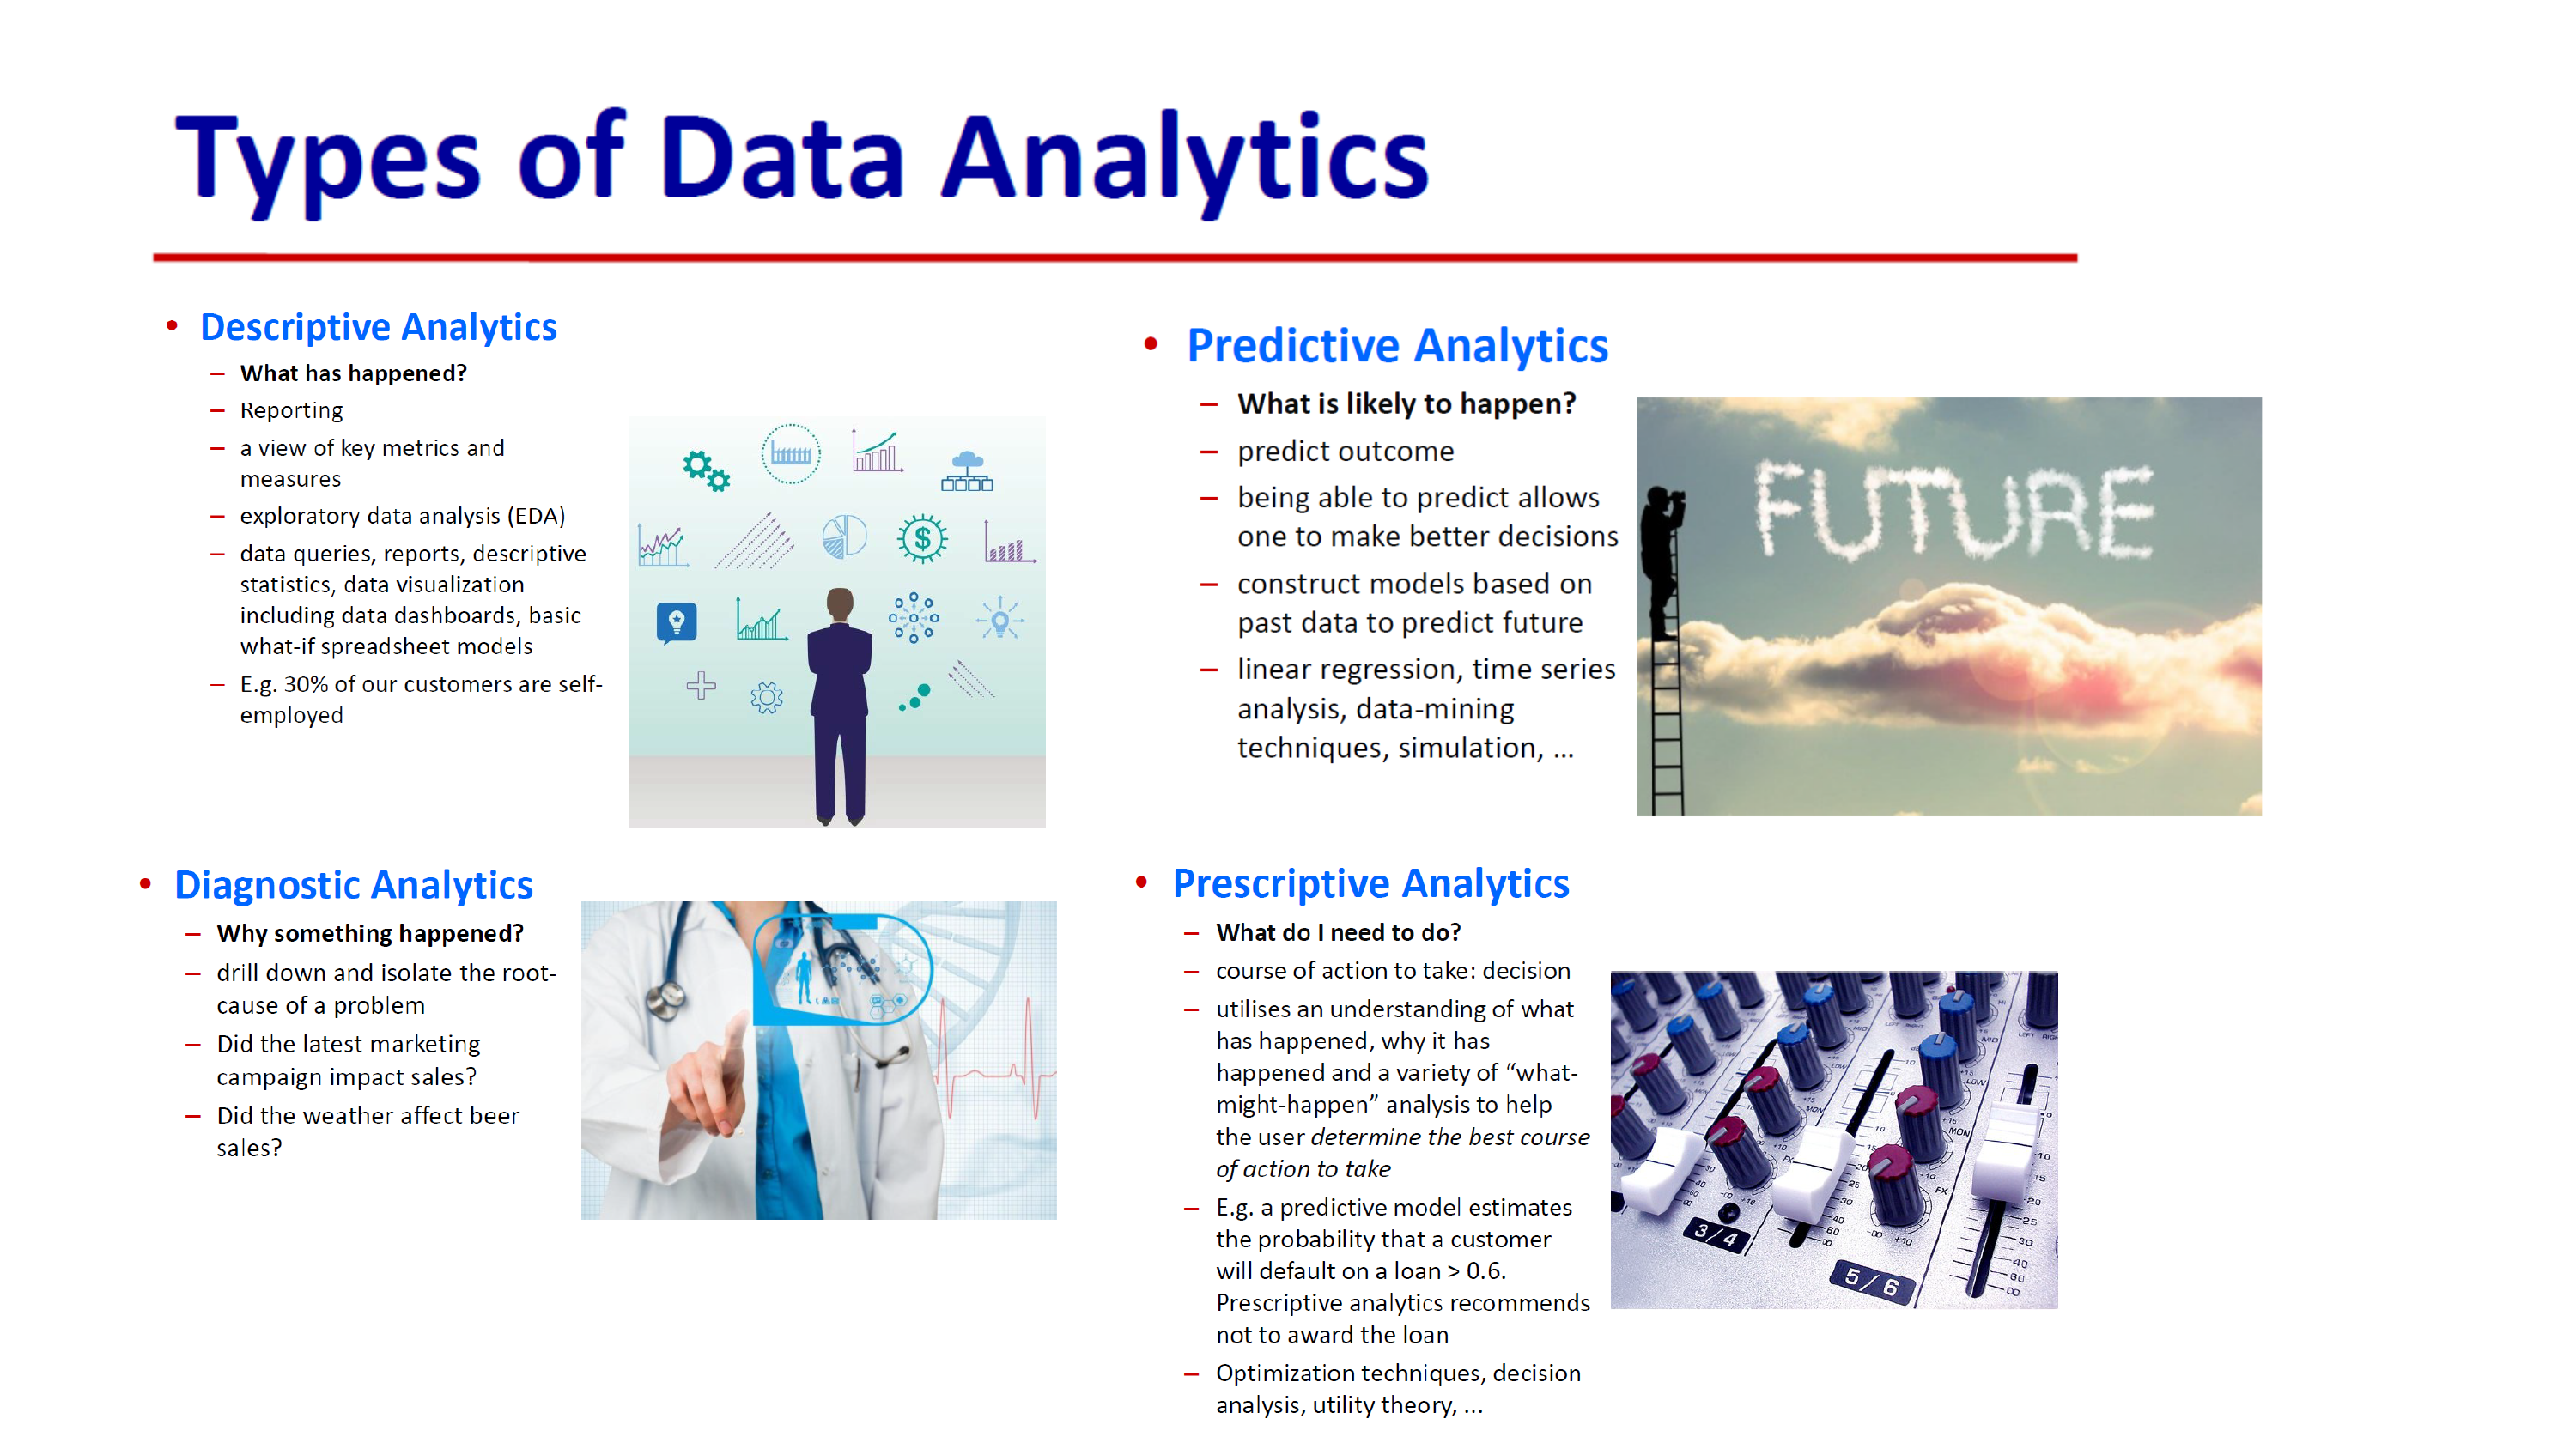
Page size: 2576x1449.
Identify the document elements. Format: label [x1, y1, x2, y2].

picture [118, 859, 1063, 1231]
picture [161, 308, 1053, 834]
picture [1127, 859, 2072, 1427]
picture [118, 47, 2268, 834]
